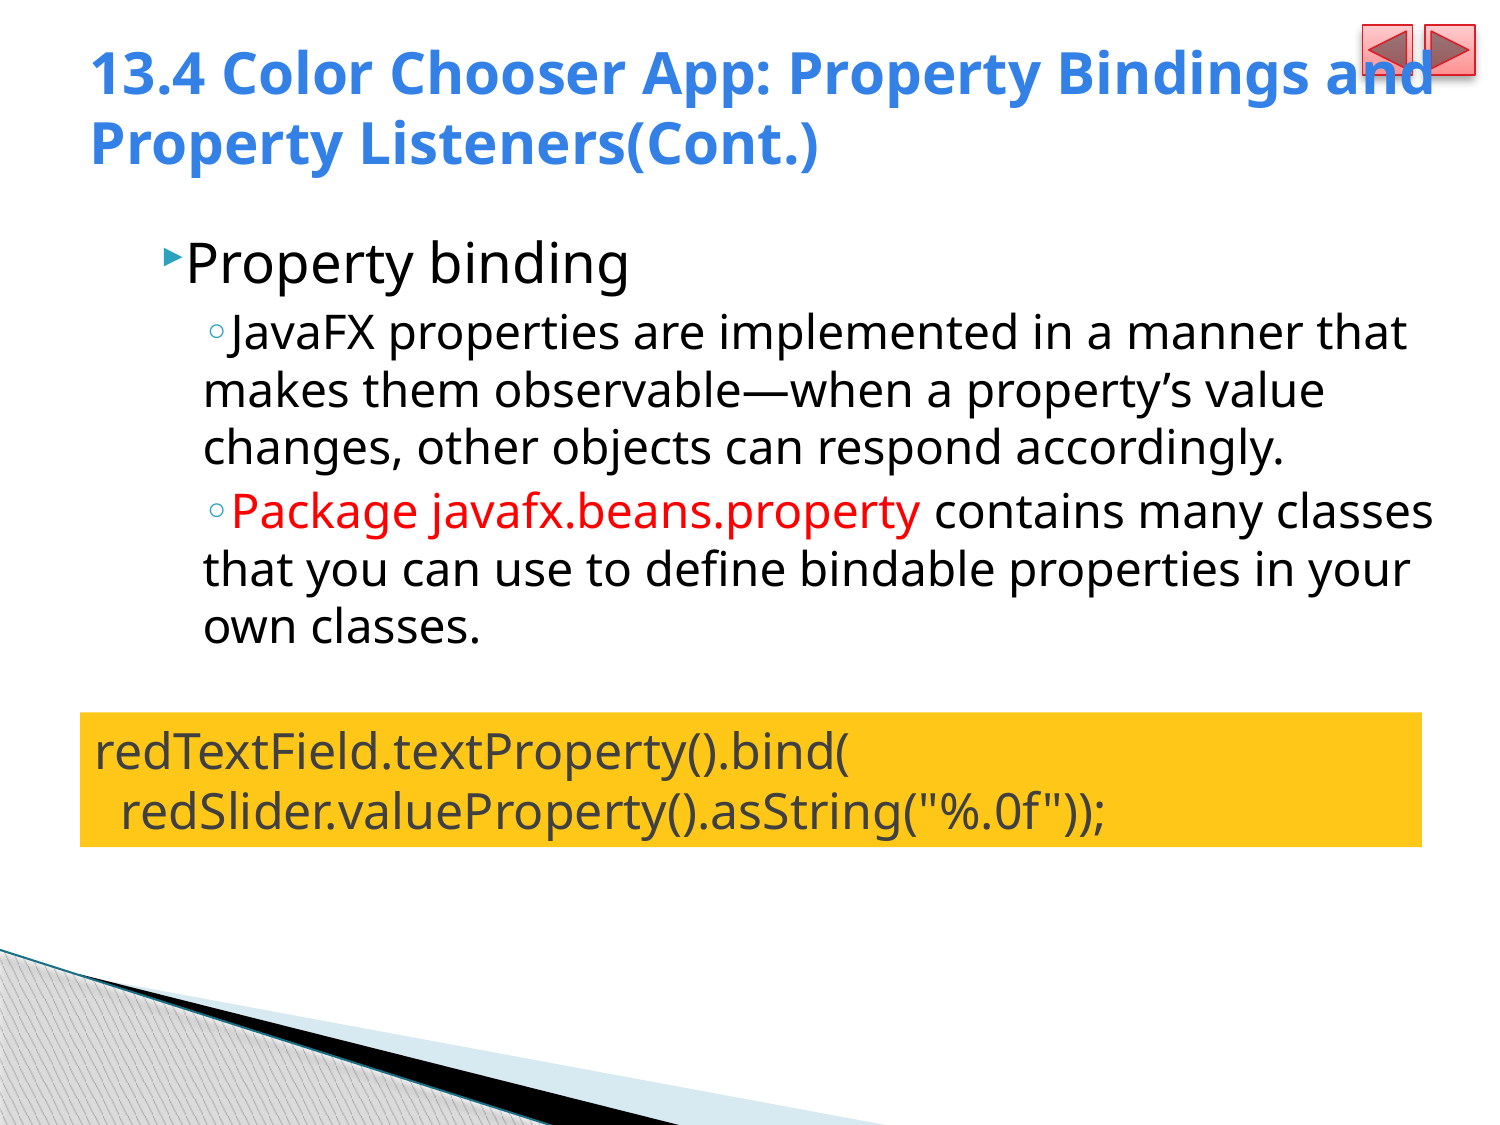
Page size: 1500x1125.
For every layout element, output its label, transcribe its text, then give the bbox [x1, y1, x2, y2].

title 13.4 Color Chooser App: Property Bindings and Property Listeners(Cont.) [75, 12, 1479, 200]
text_box redTextField.textProperty().bind( redSlider.valueProperty().asString("%.0f")); [80, 712, 1422, 848]
list Property binding JavaFX properties are implemented in a manner that makes them observable—when a property’s value changes, other objects can respond accordingly. Package javafx.beans.property contains many classes that you can use to define bindable properties in your own classes. [112, 220, 1479, 963]
